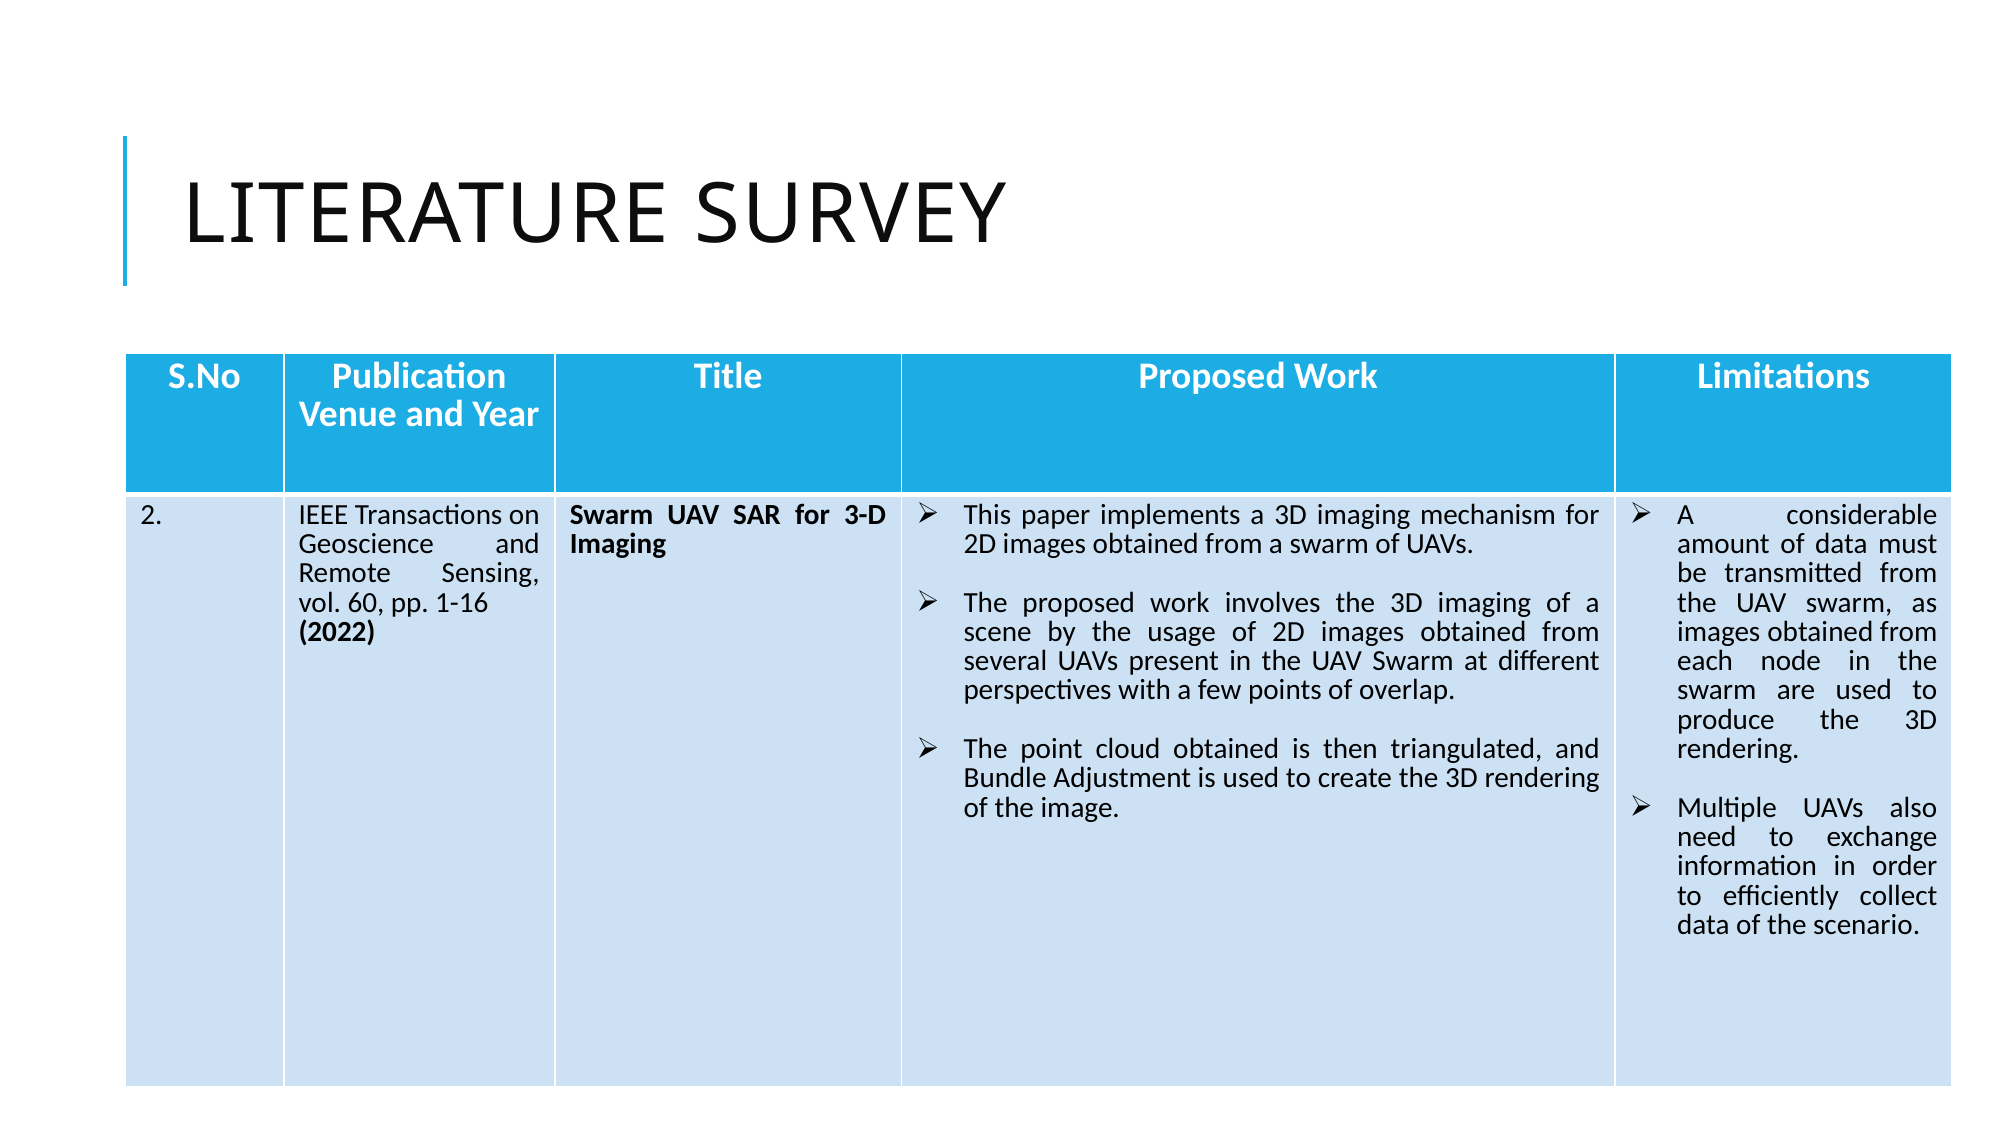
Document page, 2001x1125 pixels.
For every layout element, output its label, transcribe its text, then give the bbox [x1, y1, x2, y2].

table_cell This paper implements a 3D imaging mechanism for 2D images obtained from a swarm of UAVs. The proposed work involves the 3D imaging of a scene by the usage of 2D images obtained from several UAVs present in the UAV Swarm at different perspectives with a few points of overlap. The point cloud obtained is then triangulated, and Bundle Adjustment is used to create the 3D rendering of the image. [902, 497, 1614, 1086]
table_header Limitations [1616, 354, 1951, 492]
table_cell 2. [126, 497, 283, 1086]
table_cell Swarm UAV SAR for 3-D Imaging [556, 497, 901, 1086]
table_cell A considerable amount of data must be transmitted from the UAV swarm, as images obtained from each node in the swarm are used to produce the 3D rendering. Multiple UAVs also need to exchange information in order to efficiently collect data of the scenario. [1616, 497, 1951, 1086]
table_header S.No [126, 354, 283, 492]
table_header Proposed Work [902, 354, 1614, 492]
table_cell IEEE Transactions on Geoscience and Remote Sensing, vol. 60, pp. 1-16 (2022) [285, 497, 554, 1086]
title LITERATURE SURVEY [168, 96, 1763, 342]
table_header Title [556, 354, 901, 492]
table_header Publication Venue and Year [285, 354, 554, 492]
